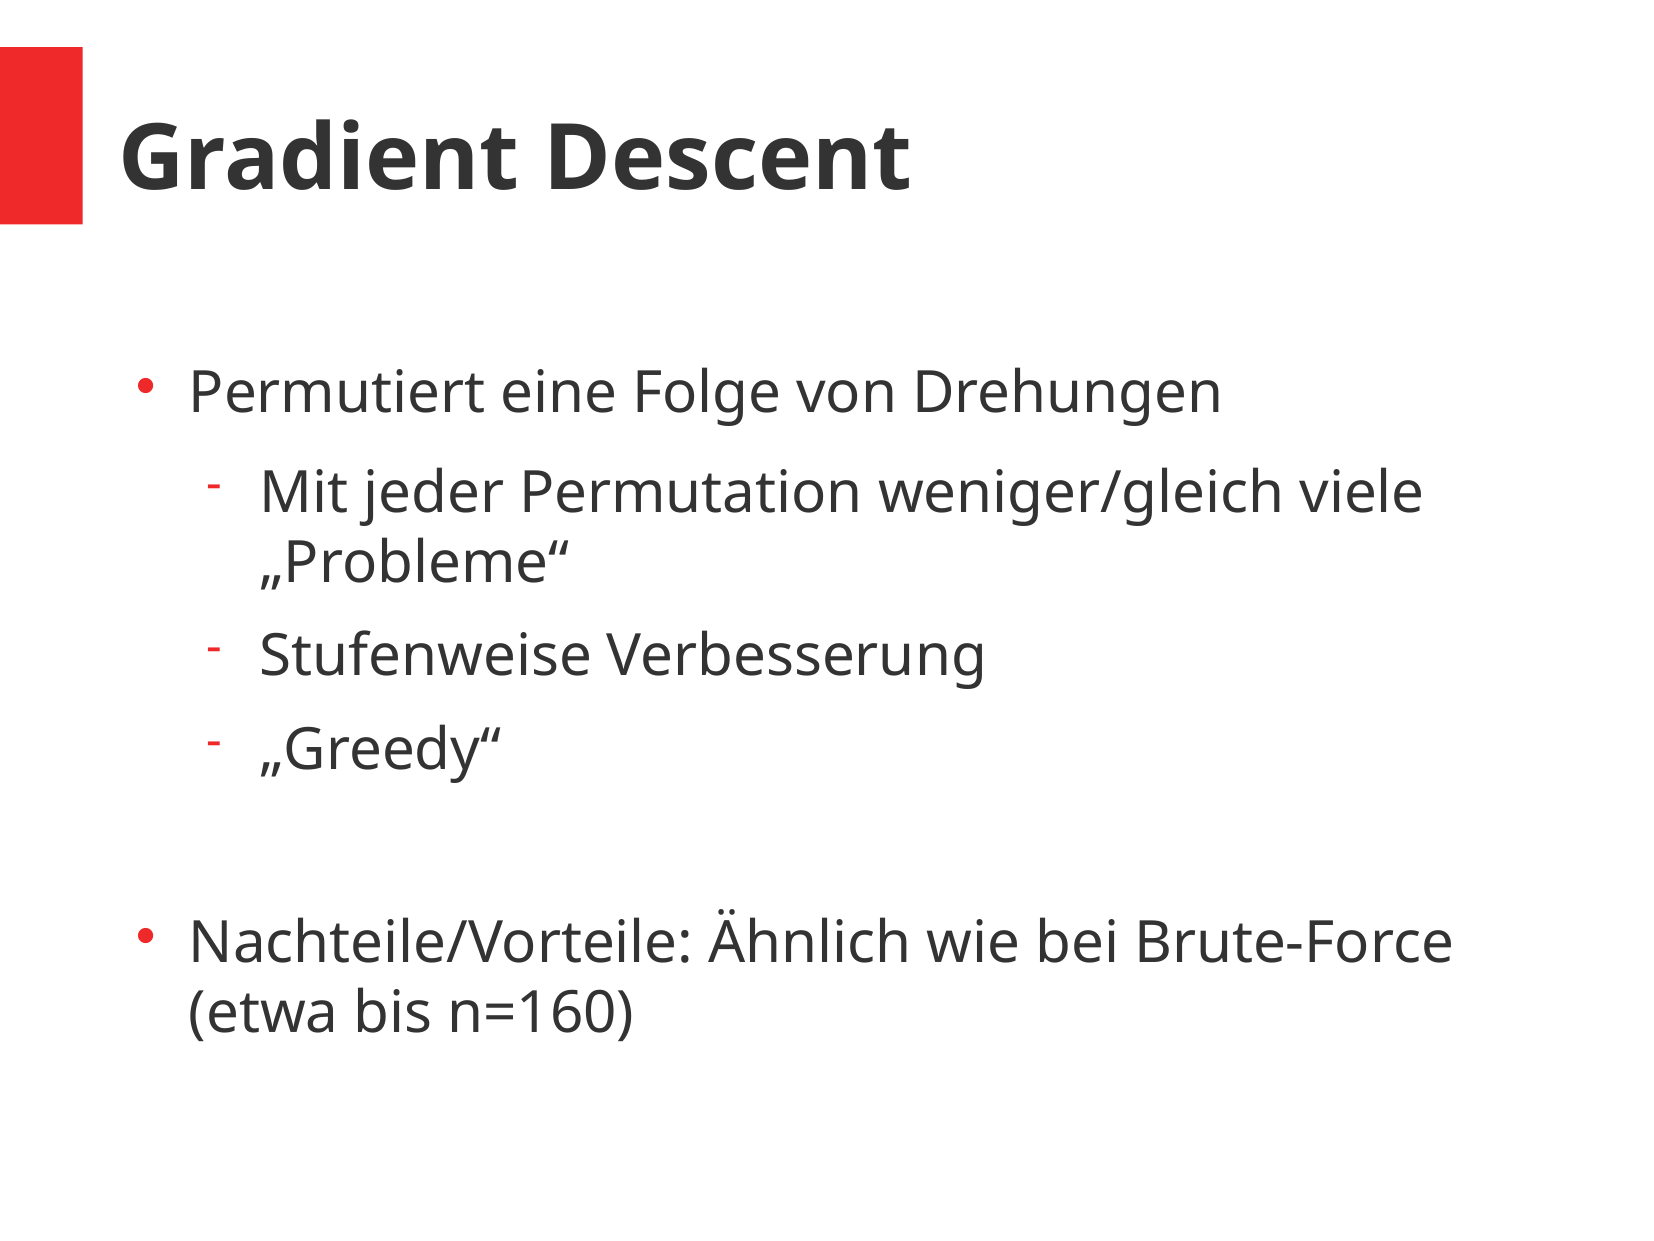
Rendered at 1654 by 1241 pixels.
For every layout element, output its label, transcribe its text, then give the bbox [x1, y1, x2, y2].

text_box Gradient Descent [118, 49, 1571, 257]
text_box Permutiert eine Folge von Drehungen Mit jeder Permutation weniger/gleich viele „Probleme“ Stufenweise Verbesserung „Greedy“ Nachteile/Vorteile: Ähnlich wie bei Brute-Force (etwa bis n=160) [118, 354, 1536, 1074]
